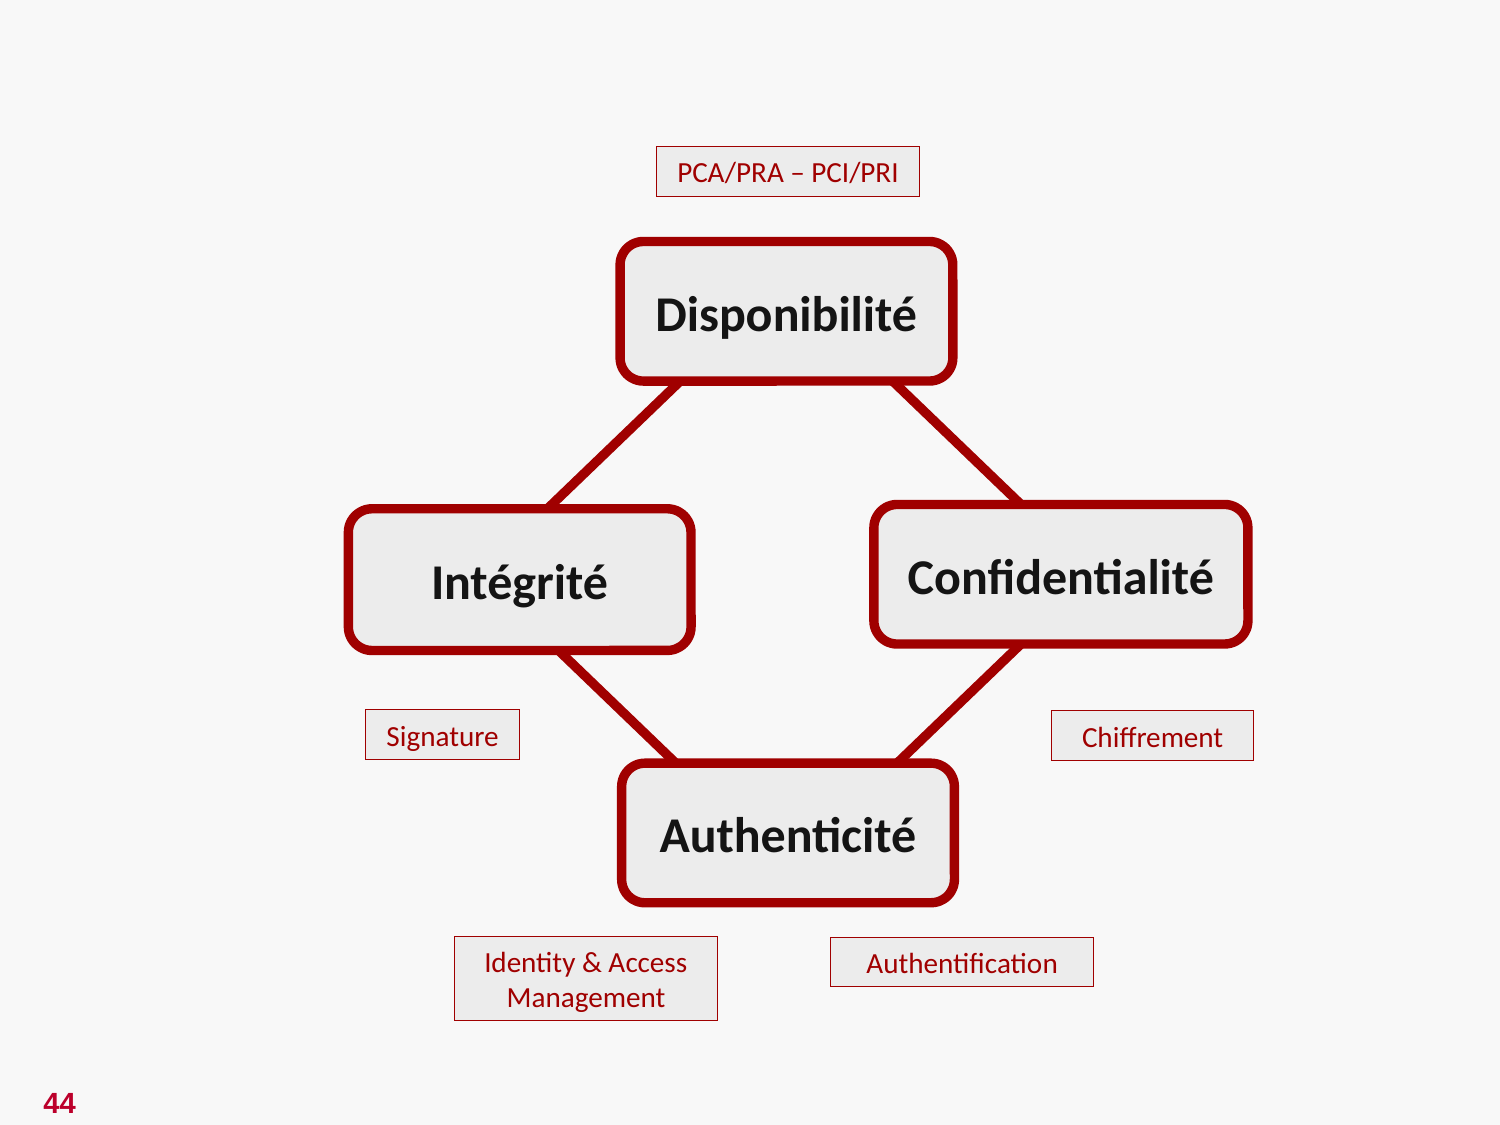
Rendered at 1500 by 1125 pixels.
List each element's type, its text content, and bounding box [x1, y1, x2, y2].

text_box PCA/PRA – PCI/PRI [656, 146, 920, 197]
text_box Chiffrement [1051, 710, 1254, 761]
text_box Authentification [830, 937, 1094, 987]
text_box [547, 384, 1022, 761]
text_box Signature [365, 709, 520, 760]
text_box Authenticité [619, 761, 957, 905]
text_box Confidentialité [871, 502, 1251, 647]
text_box Intégrité [346, 506, 694, 653]
text_box Identity & Access Management [454, 936, 718, 1021]
text_box Disponibilité [617, 239, 955, 384]
